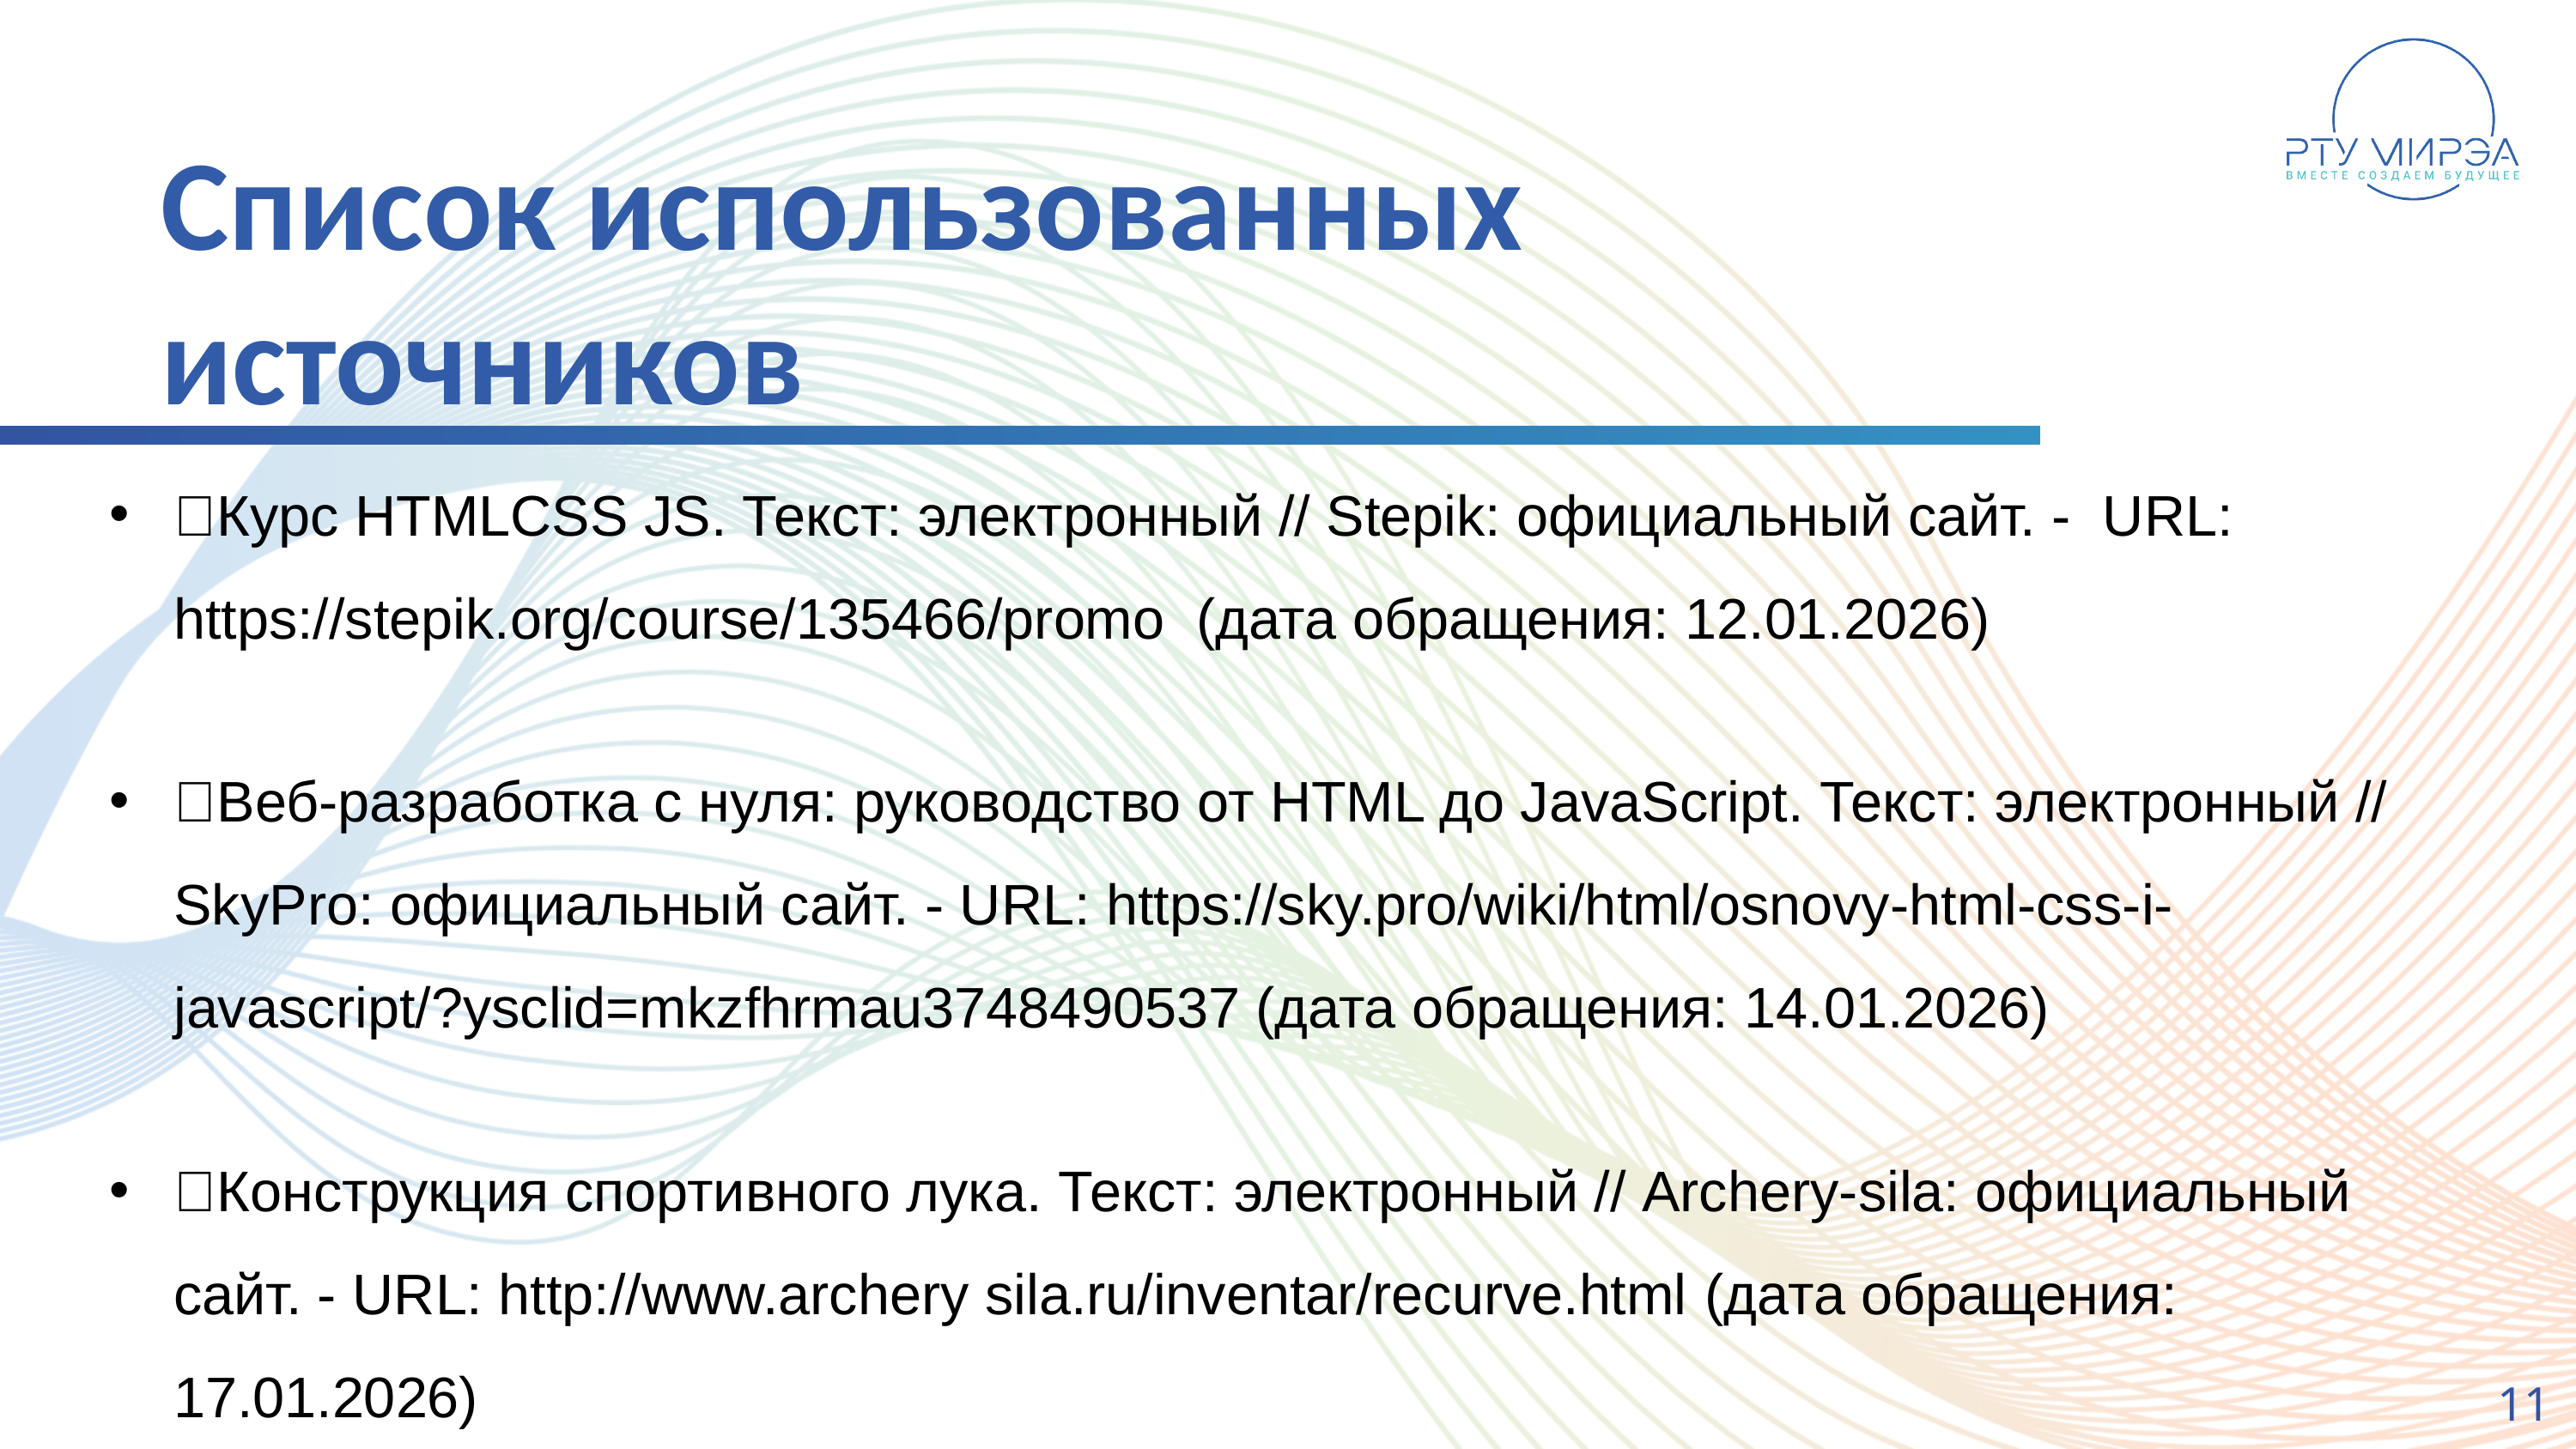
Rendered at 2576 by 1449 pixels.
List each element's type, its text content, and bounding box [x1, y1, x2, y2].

text_box 11 [2484, 1368, 2576, 1438]
text_box Курс HTMLCSS JS. Текст: электронный // Stepik: официальный сайт. - URL: https://stepik.org/course/135466/promo (дата обращения: 12.01.2026) Веб-разработка с нуля: руководство от HTML до JavaScript. Текст: электронный // SkyPro: официальный сайт. - URL: https://sky.pro/wiki/html/osnovy-html-css-i-javascript/?ysclid=mkzfhrmau3748490537 (дата обращения: 14.01.2026) Конструкция спортивного лука. Текст: электронный // Archery-sila: официальный сайт. - URL: http://www.archery sila.ru/inventar/recurve.html (дата обращения: 17.01.2026) [109, 444, 2445, 1257]
text_box Список использованных источников [161, 121, 1944, 421]
picture [0, 0, 2576, 1449]
text_box [0, 426, 2040, 445]
